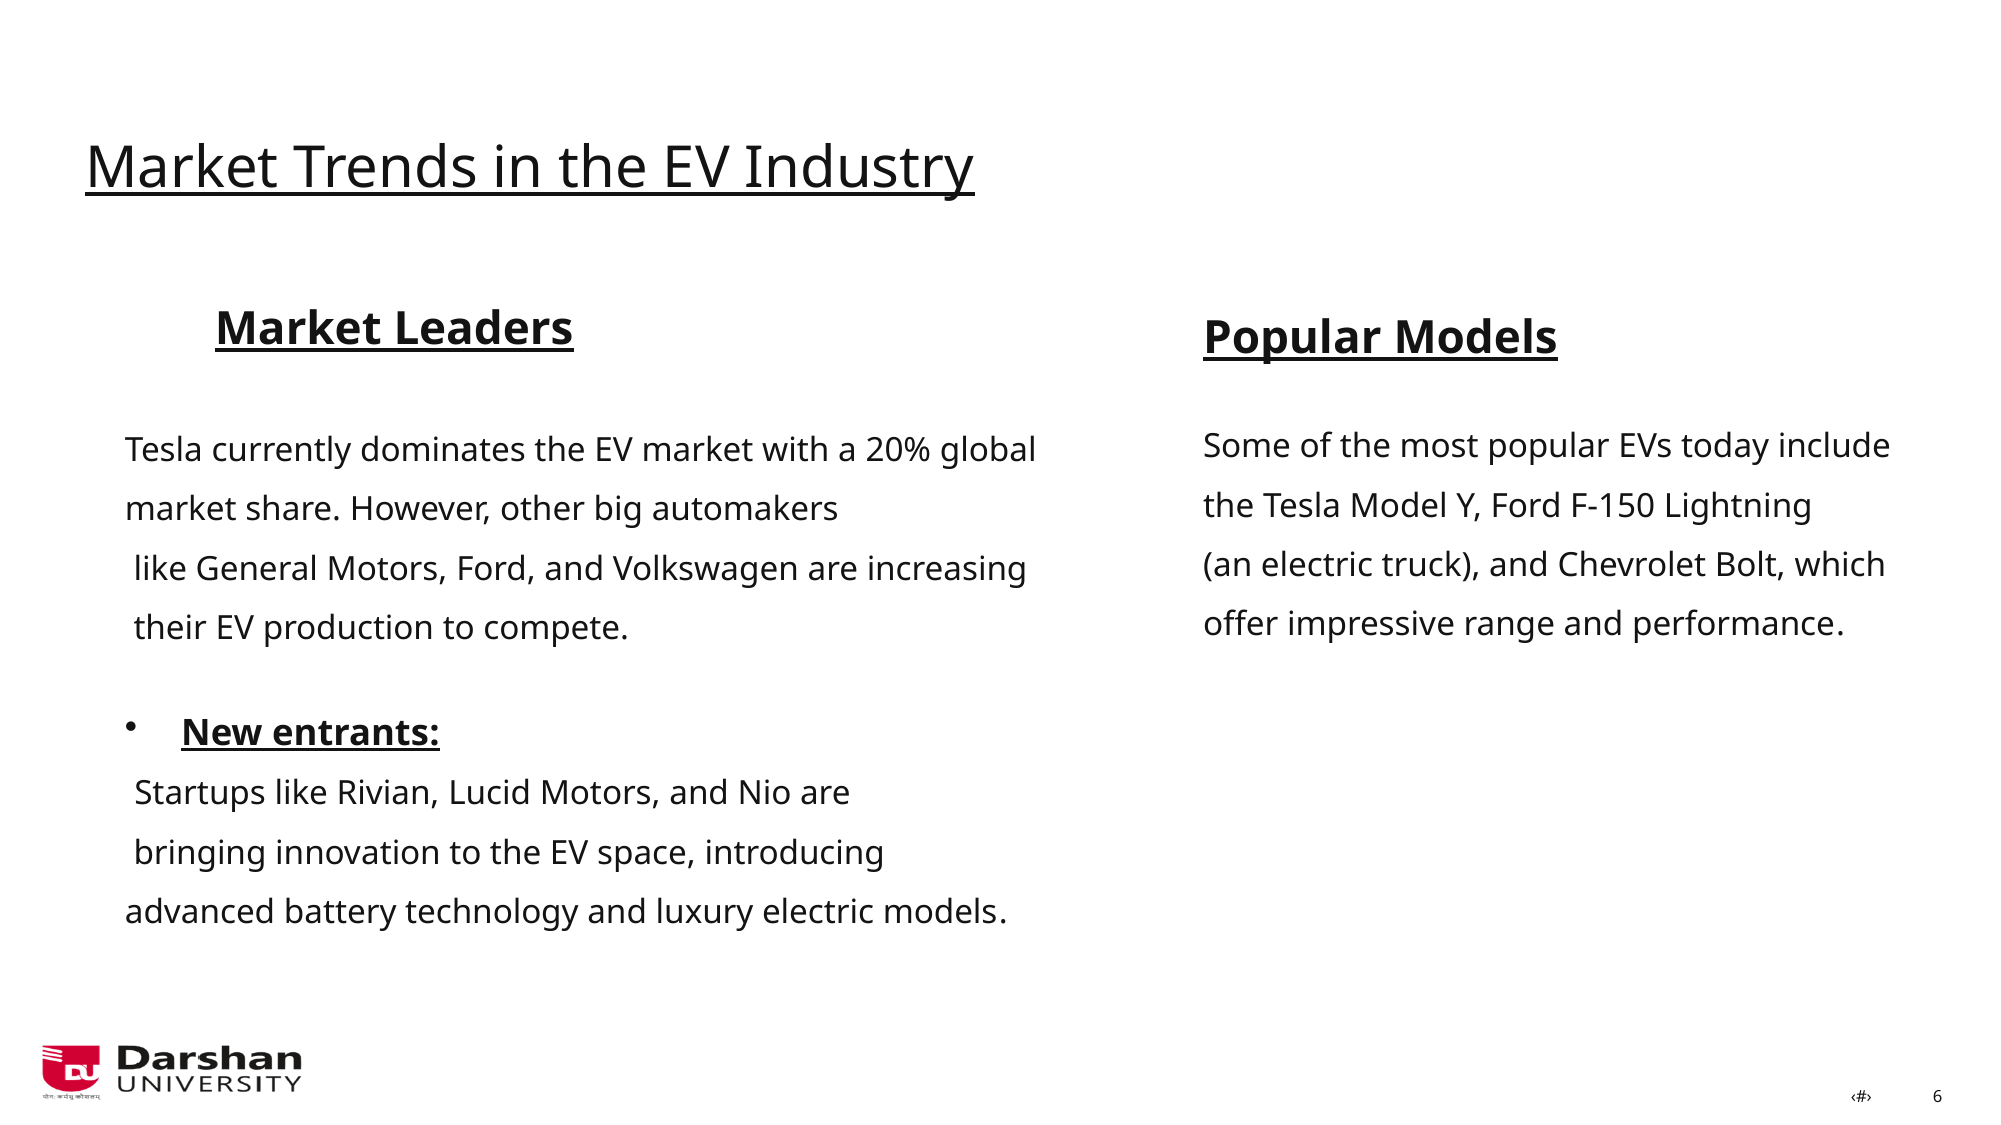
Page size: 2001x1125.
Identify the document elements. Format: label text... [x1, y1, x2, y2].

title Market Trends in the EV Industry [70, 90, 1077, 278]
footer ‹#› [1453, 1069, 1882, 1125]
text_box New entrants: Startups like Rivian, Lucid Motors, and Nio are bringing innovation to the EV space, introducing advanced battery technology and luxury electric models. [124, 693, 1150, 944]
text_box Market Leaders [214, 296, 664, 374]
slide_number 6 [1882, 1069, 1958, 1125]
picture [18, 1032, 320, 1107]
text_box Some of the most popular EVs today include the Tesla Model Y, Ford F-150 Lightning (an electric truck), and Chevrolet Bolt, which offer impressive range and performance. [1203, 404, 1902, 683]
text_box Popular Models [1203, 305, 1669, 364]
text_box Tesla currently dominates the EV market with a 20% global market share. However, other big automakers like General Motors, Ford, and Volkswagen are increasing their EV production to compete. [124, 408, 1108, 650]
